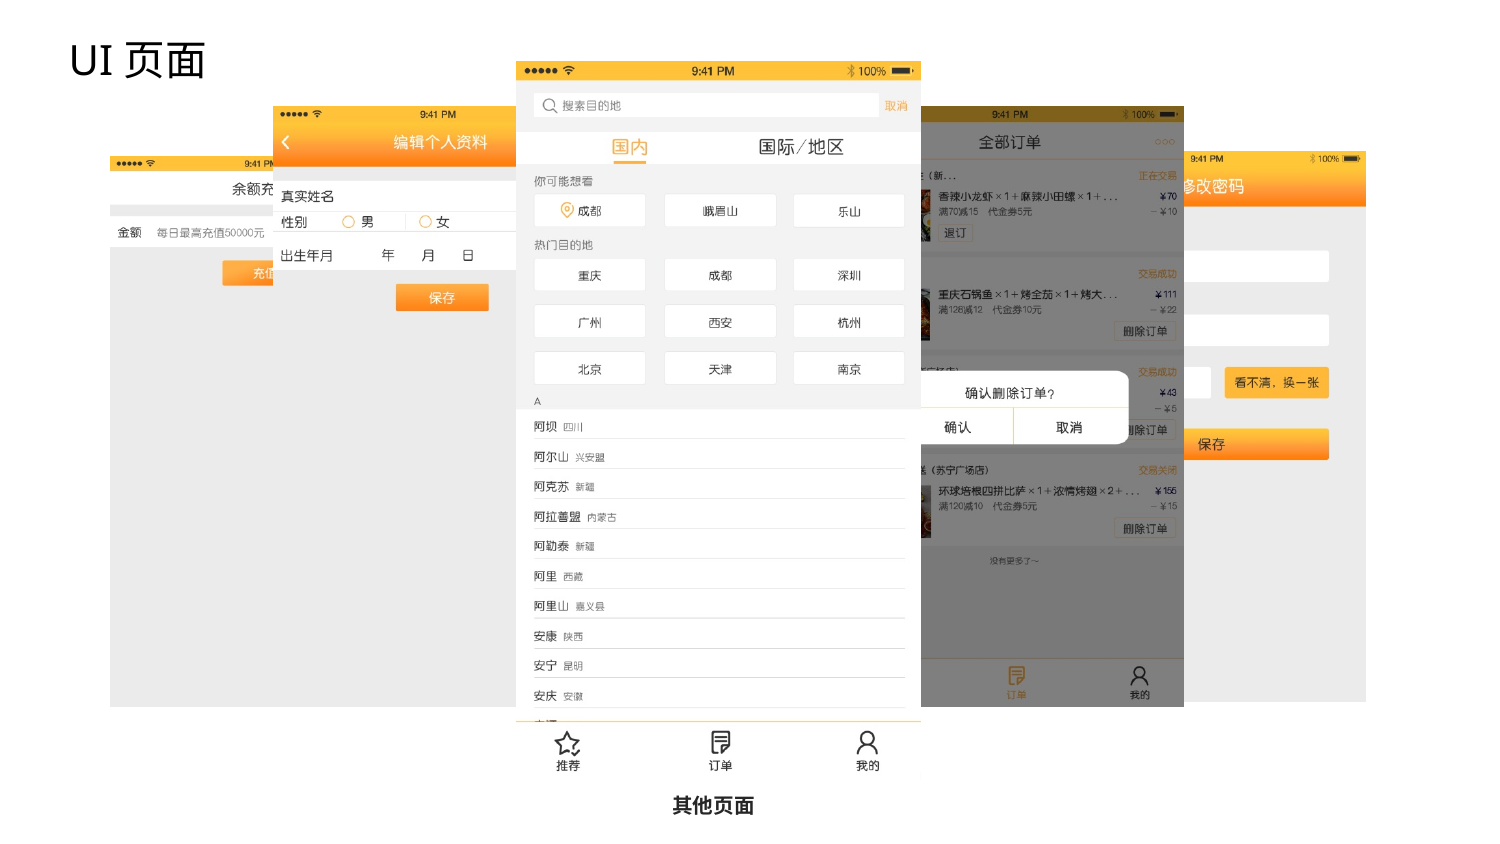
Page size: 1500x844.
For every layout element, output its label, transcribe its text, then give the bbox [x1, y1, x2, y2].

text_box 其他页面 [632, 780, 795, 832]
picture [110, 61, 1366, 780]
text_box UI页面 [53, 0, 1348, 144]
